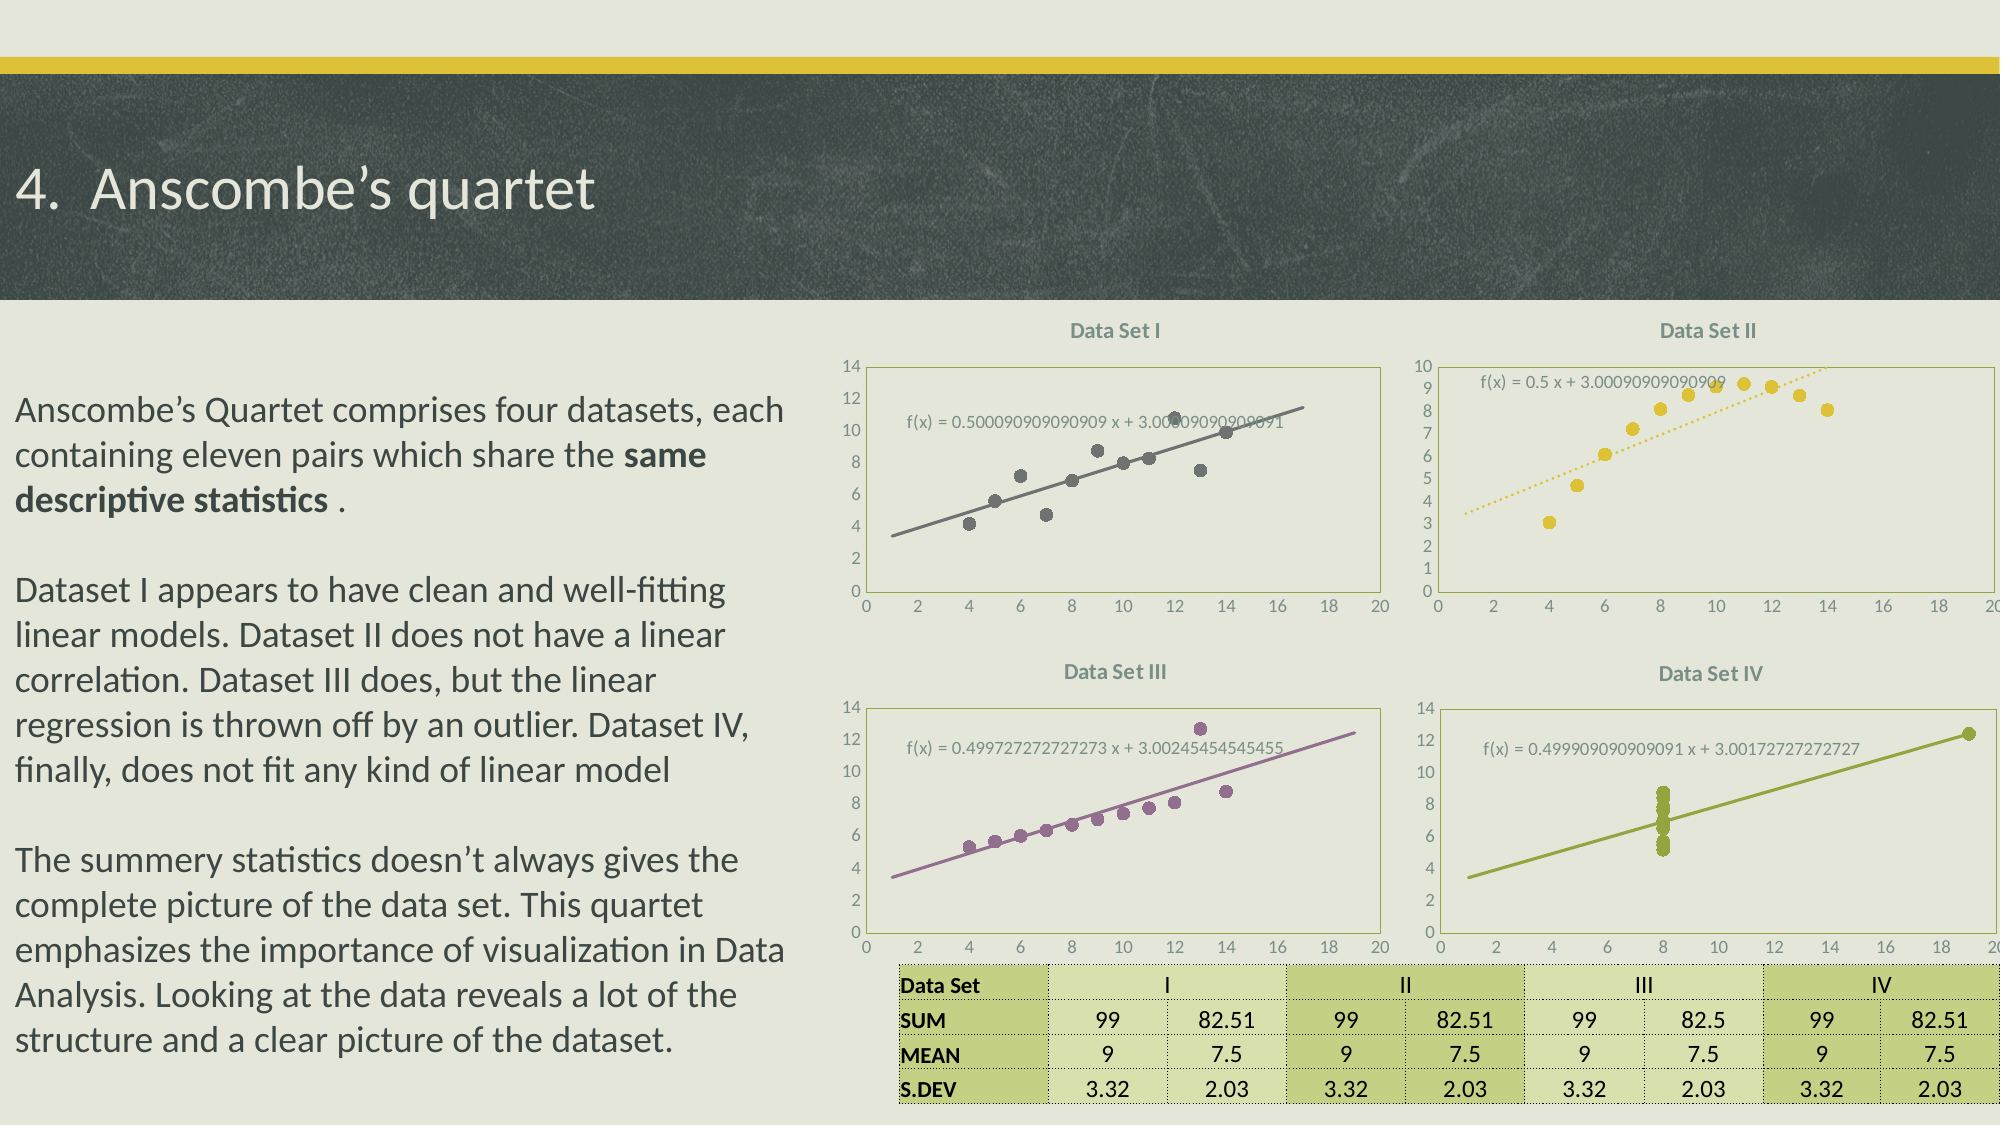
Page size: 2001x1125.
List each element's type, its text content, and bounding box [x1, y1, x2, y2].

chart [1403, 642, 2000, 965]
table_cell 82.51 [1406, 1000, 1525, 1034]
table_header I [1048, 965, 1287, 1000]
table_cell 82.5 [1644, 1000, 1763, 1034]
title 4. Anscombe’s quartet [0, 76, 1790, 300]
table_cell 7.5 [1167, 1034, 1287, 1069]
table_cell SUM [899, 1000, 1048, 1034]
table_cell 2.03 [1644, 1069, 1763, 1104]
table_cell S.DEV [899, 1069, 1048, 1104]
table_cell 2.03 [1881, 1069, 2000, 1104]
table_cell 3.32 [1287, 1069, 1406, 1104]
picture [0, 74, 2000, 299]
table_cell 9 [1525, 1034, 1644, 1069]
table_cell 99 [1763, 1000, 1881, 1034]
table_cell 9 [1287, 1034, 1406, 1069]
table_cell 7.5 [1644, 1034, 1763, 1069]
table_cell 7.5 [1881, 1034, 2000, 1069]
table_cell 99 [1525, 1000, 1644, 1034]
table_header III [1525, 965, 1763, 1000]
table_cell 99 [1287, 1000, 1406, 1034]
table_cell 3.32 [1048, 1069, 1167, 1104]
table_cell 7.5 [1406, 1034, 1525, 1069]
table_header IV [1763, 965, 2000, 1000]
table_cell 3.32 [1525, 1069, 1644, 1104]
chart [830, 641, 1402, 965]
table_cell 9 [1763, 1034, 1881, 1069]
table_cell MEAN [899, 1034, 1048, 1069]
text_box Anscombe’s Quartet comprises four datasets, each containing eleven pairs which share the same descriptive statistics . Dataset I appears to have clean and well-fitting linear models. Dataset II does not have a linear correlation. Dataset III does, but the linear regression is thrown off by an outlier. Dataset IV, finally, does not fit any kind of linear model The summery statistics doesn’t always gives the complete picture of the data set. This quartet emphasizes the importance of visualization in Data Analysis. Looking at the data reveals a lot of the structure and a clear picture of the dataset. [0, 377, 831, 1068]
table_header II [1287, 965, 1525, 1000]
table_header Data Set [899, 965, 1048, 1000]
table_cell 3.32 [1763, 1069, 1881, 1104]
table_cell 2.03 [1406, 1069, 1525, 1104]
table_cell 2.03 [1167, 1069, 1287, 1104]
table_cell 82.51 [1167, 1000, 1287, 1034]
table_cell 82.51 [1881, 1000, 2000, 1034]
chart [830, 299, 2000, 624]
table_cell 9 [1048, 1034, 1167, 1069]
table_cell 99 [1048, 1000, 1167, 1034]
